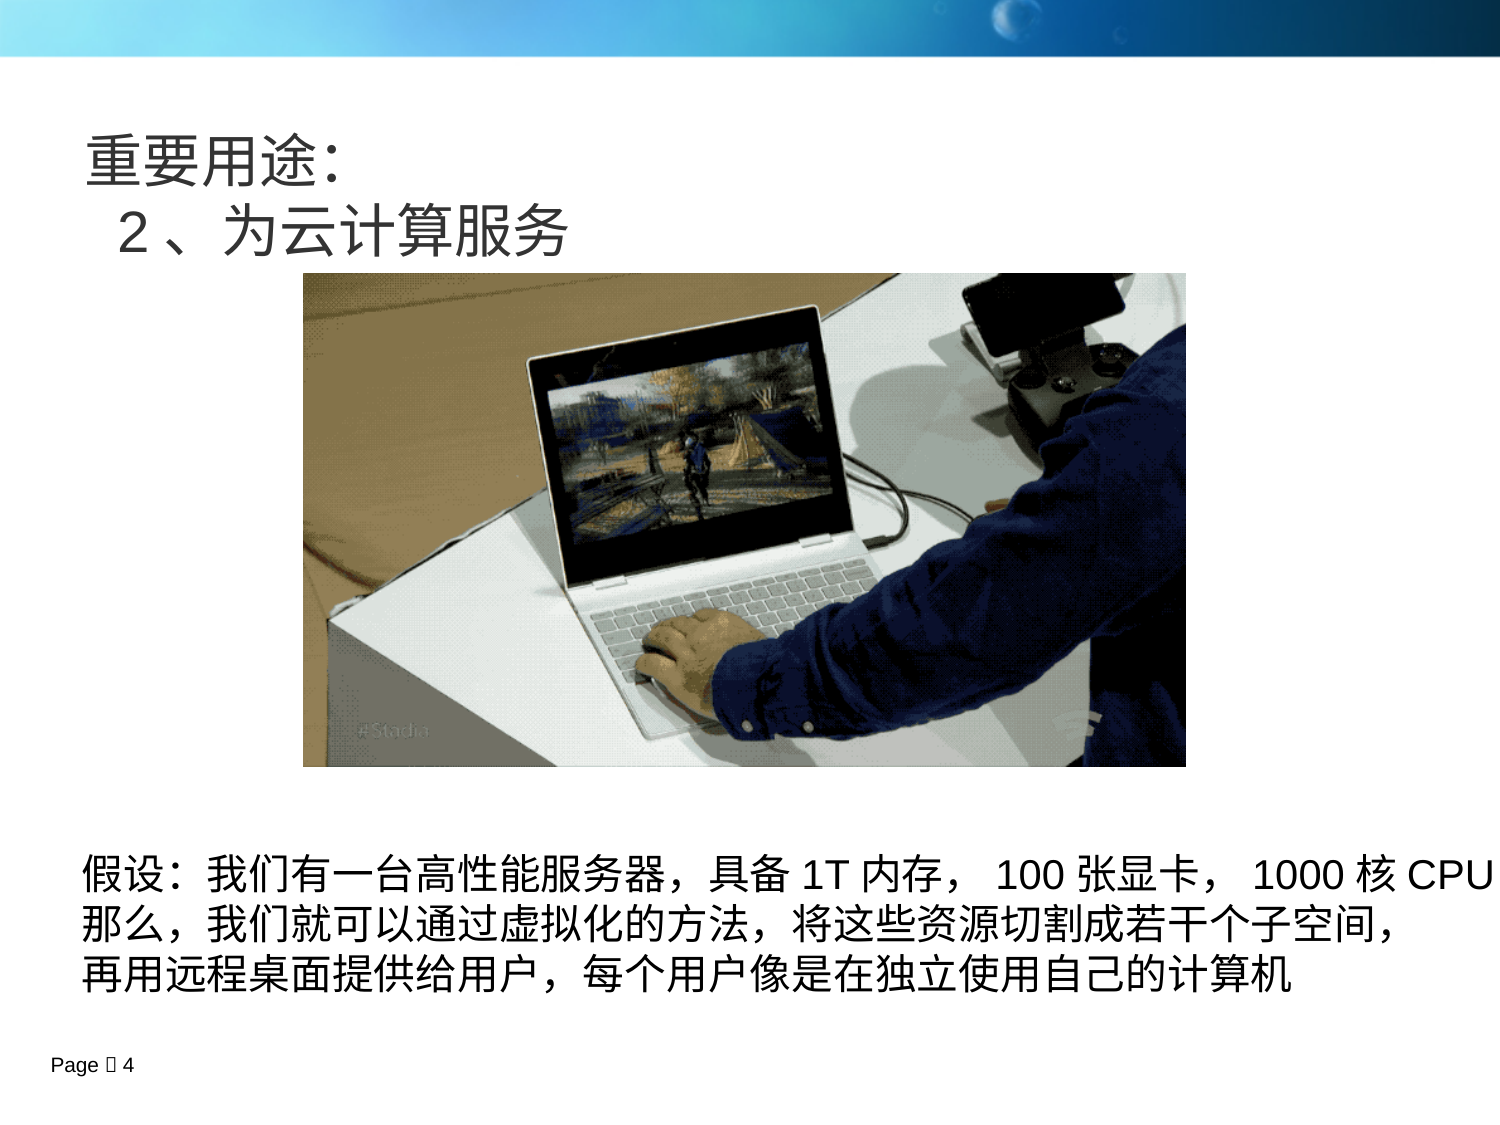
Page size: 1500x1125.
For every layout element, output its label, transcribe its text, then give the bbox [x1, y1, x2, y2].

text_box 重要用途： 2、为云计算服务 [69, 116, 1263, 272]
text_box 假设：我们有一台高性能服务器，具备1T内存，100张显卡，1000核CPU。 那么，我们就可以通过虚拟化的方法，将这些资源切割成若干个子空间， 再用远程桌面提供给用户，每个用户像是在独立使用自己的计算机 [66, 840, 1500, 1005]
picture [0, 0, 1500, 1125]
